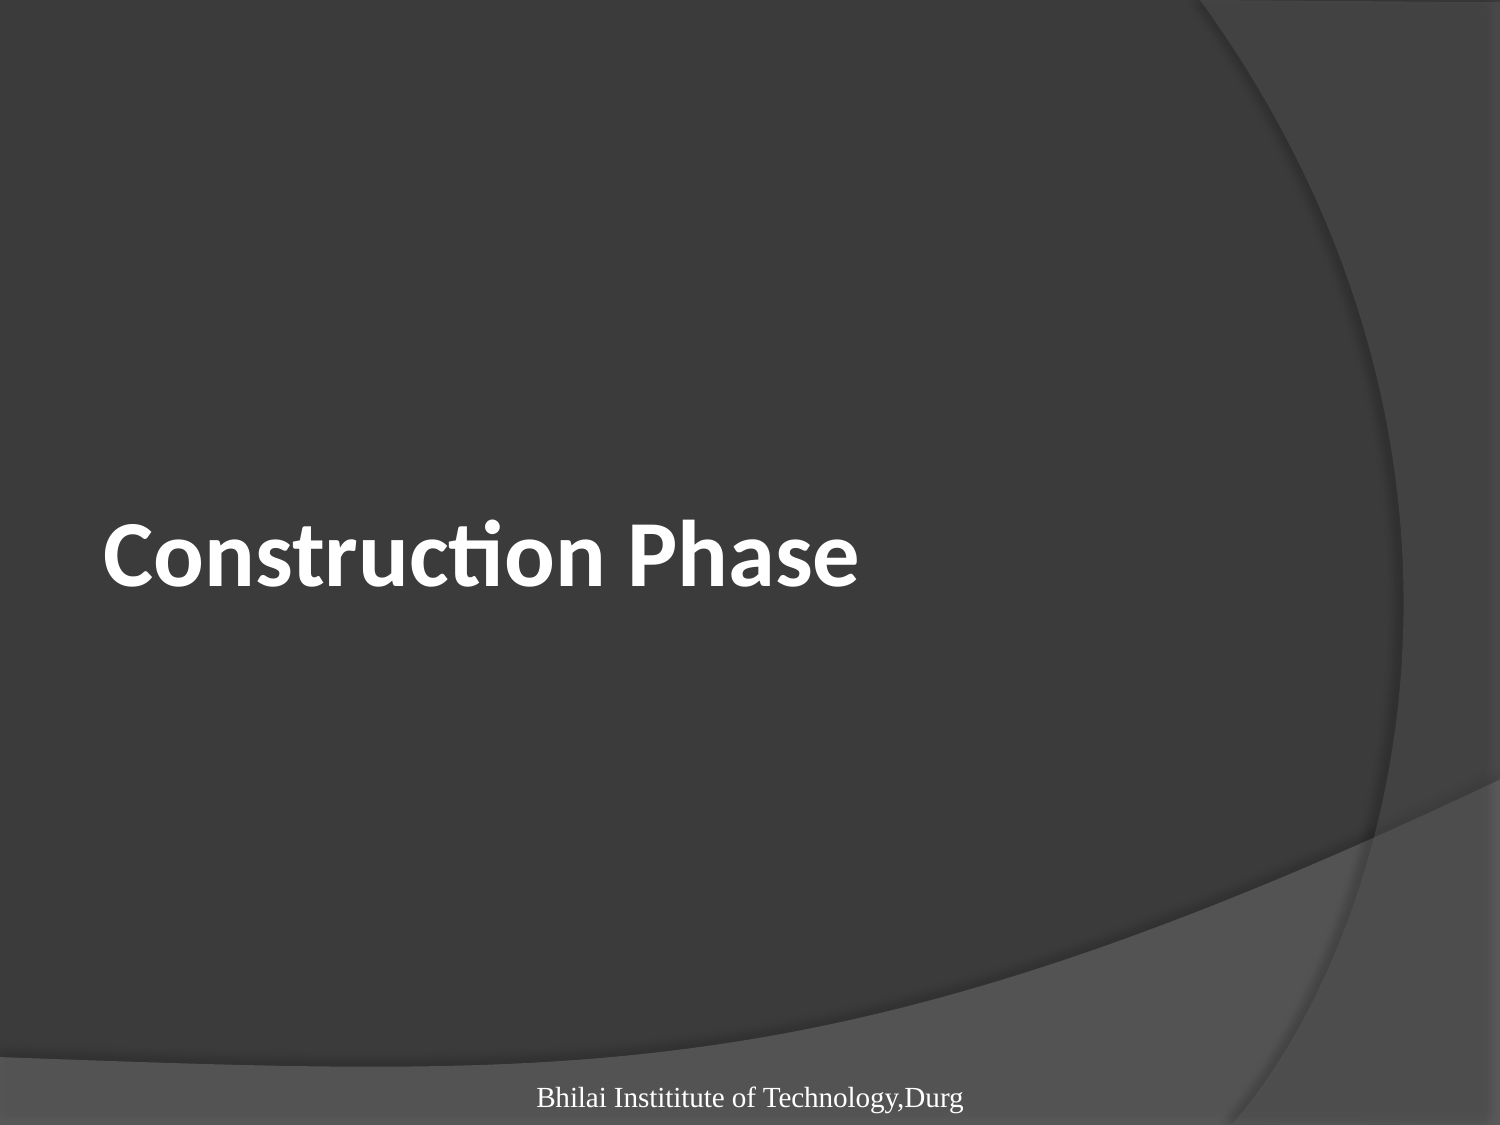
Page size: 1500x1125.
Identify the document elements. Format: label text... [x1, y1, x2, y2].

title Construction Phase [74, 481, 1425, 616]
footer Bhilai Instititute of Technology,Durg [512, 1053, 988, 1114]
